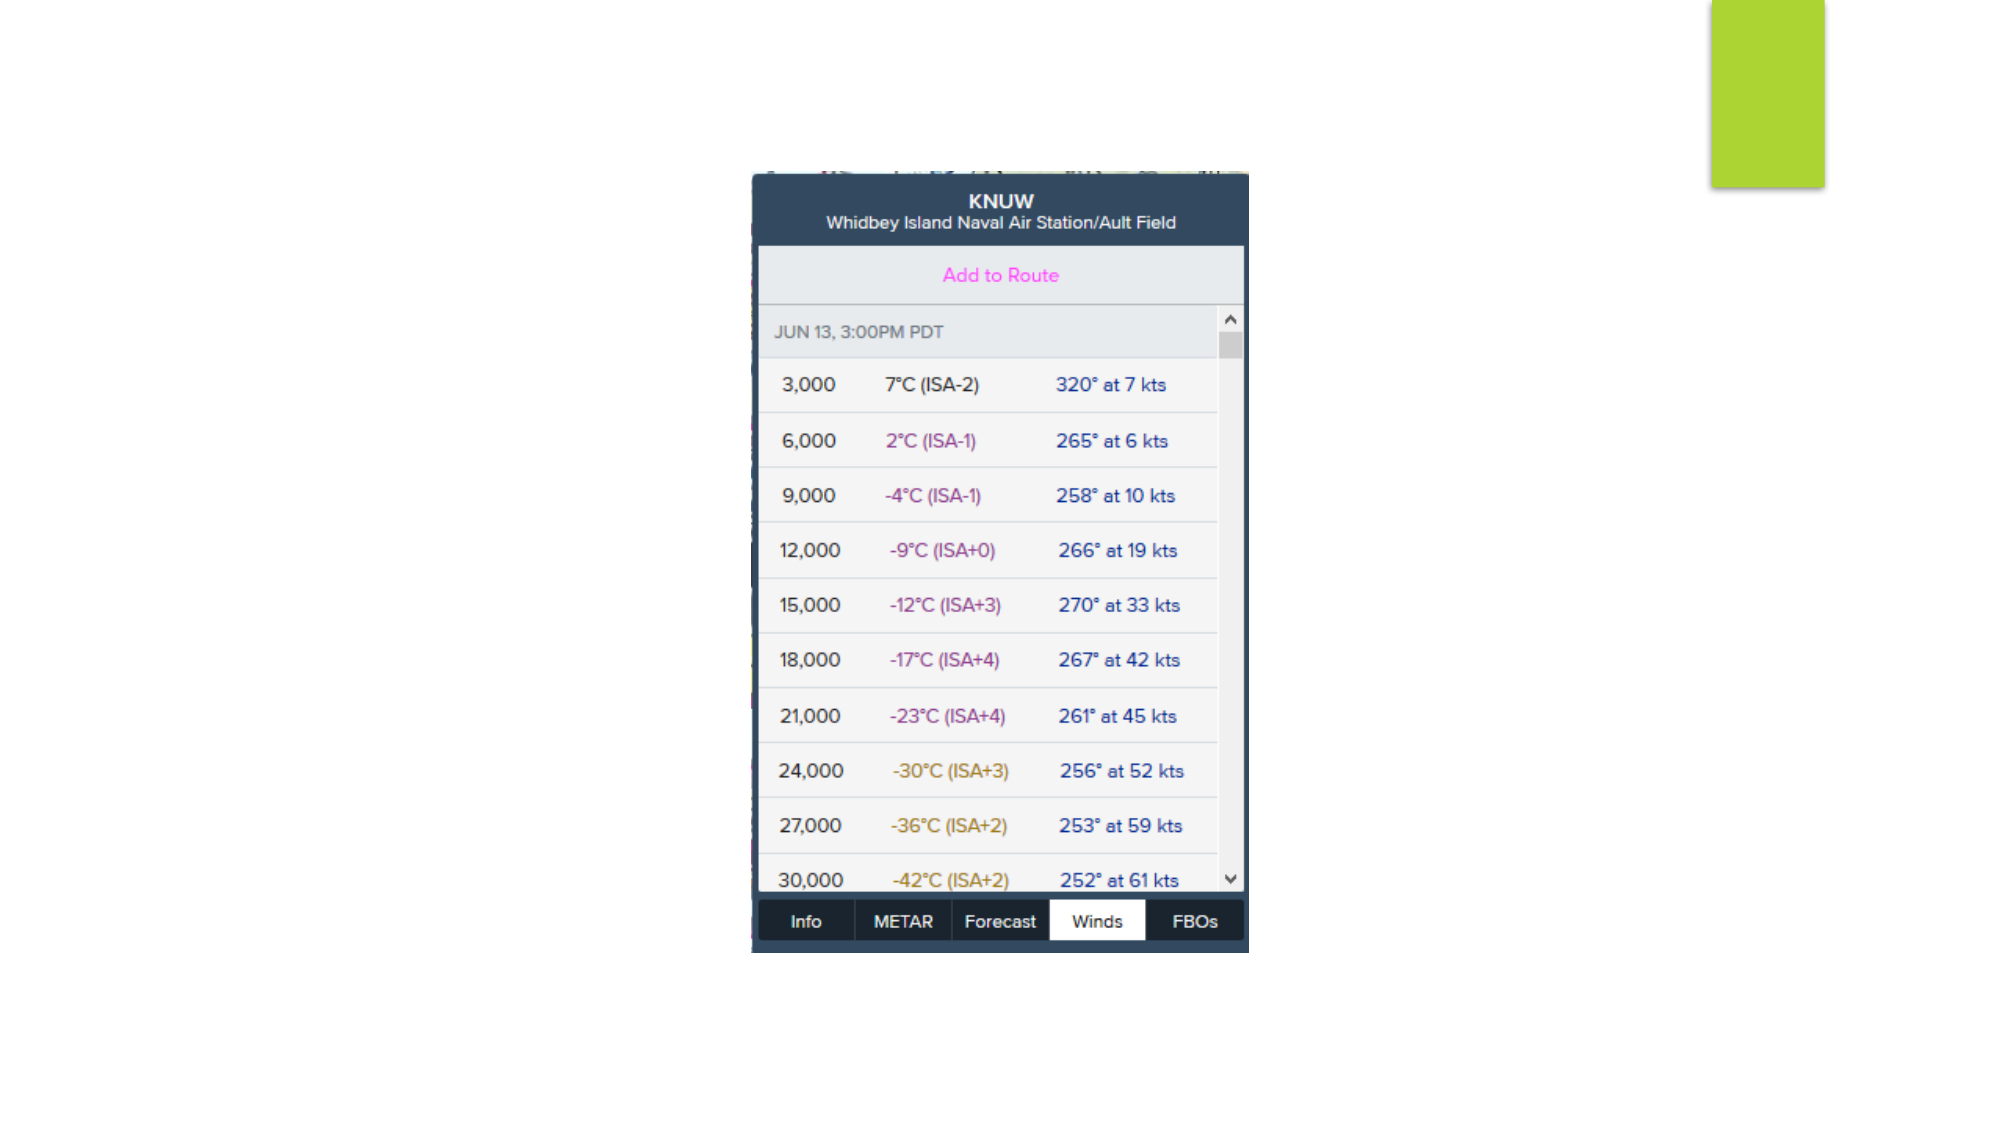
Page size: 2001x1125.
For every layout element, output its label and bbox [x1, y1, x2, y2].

picture [751, 171, 1249, 954]
